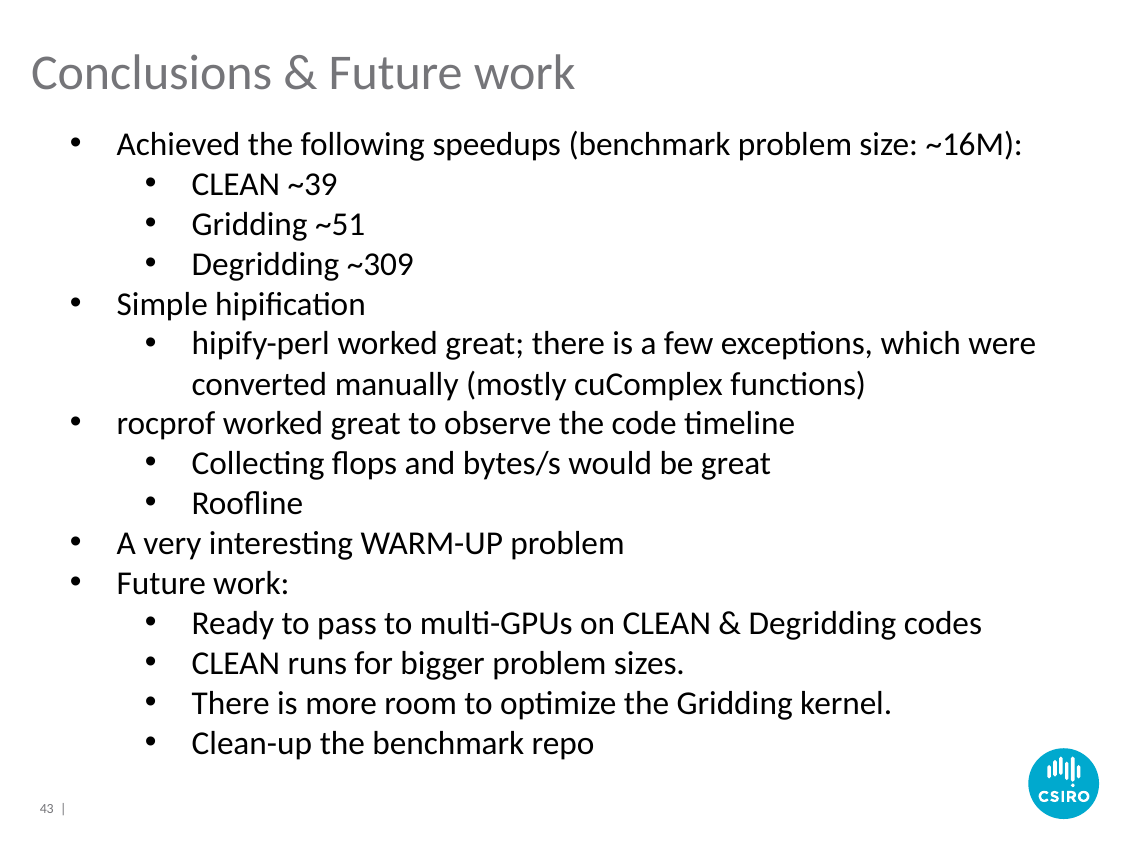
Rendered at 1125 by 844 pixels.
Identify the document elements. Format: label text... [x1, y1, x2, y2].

slide_number 43 | [31, 800, 55, 816]
text_box Achieved the following speedups (benchmark problem size: ~16M): CLEAN ~39 Gridding ~51 Degridding ~309 Simple hipification hipify-perl worked great; there is a few exceptions, which were converted manually (mostly cuComplex functions) rocprof worked great to observe the code timeline Collecting flops and bytes/s would be great Roofline A very interesting WARM-UP problem Future work: Ready to pass to multi-GPUs on CLEAN & Degridding codes CLEAN runs for bigger problem sizes. There is more room to optimize the Gridding kernel. Clean-up the benchmark repo [55, 114, 1070, 844]
title Conclusions & Future work [30, 39, 1094, 145]
